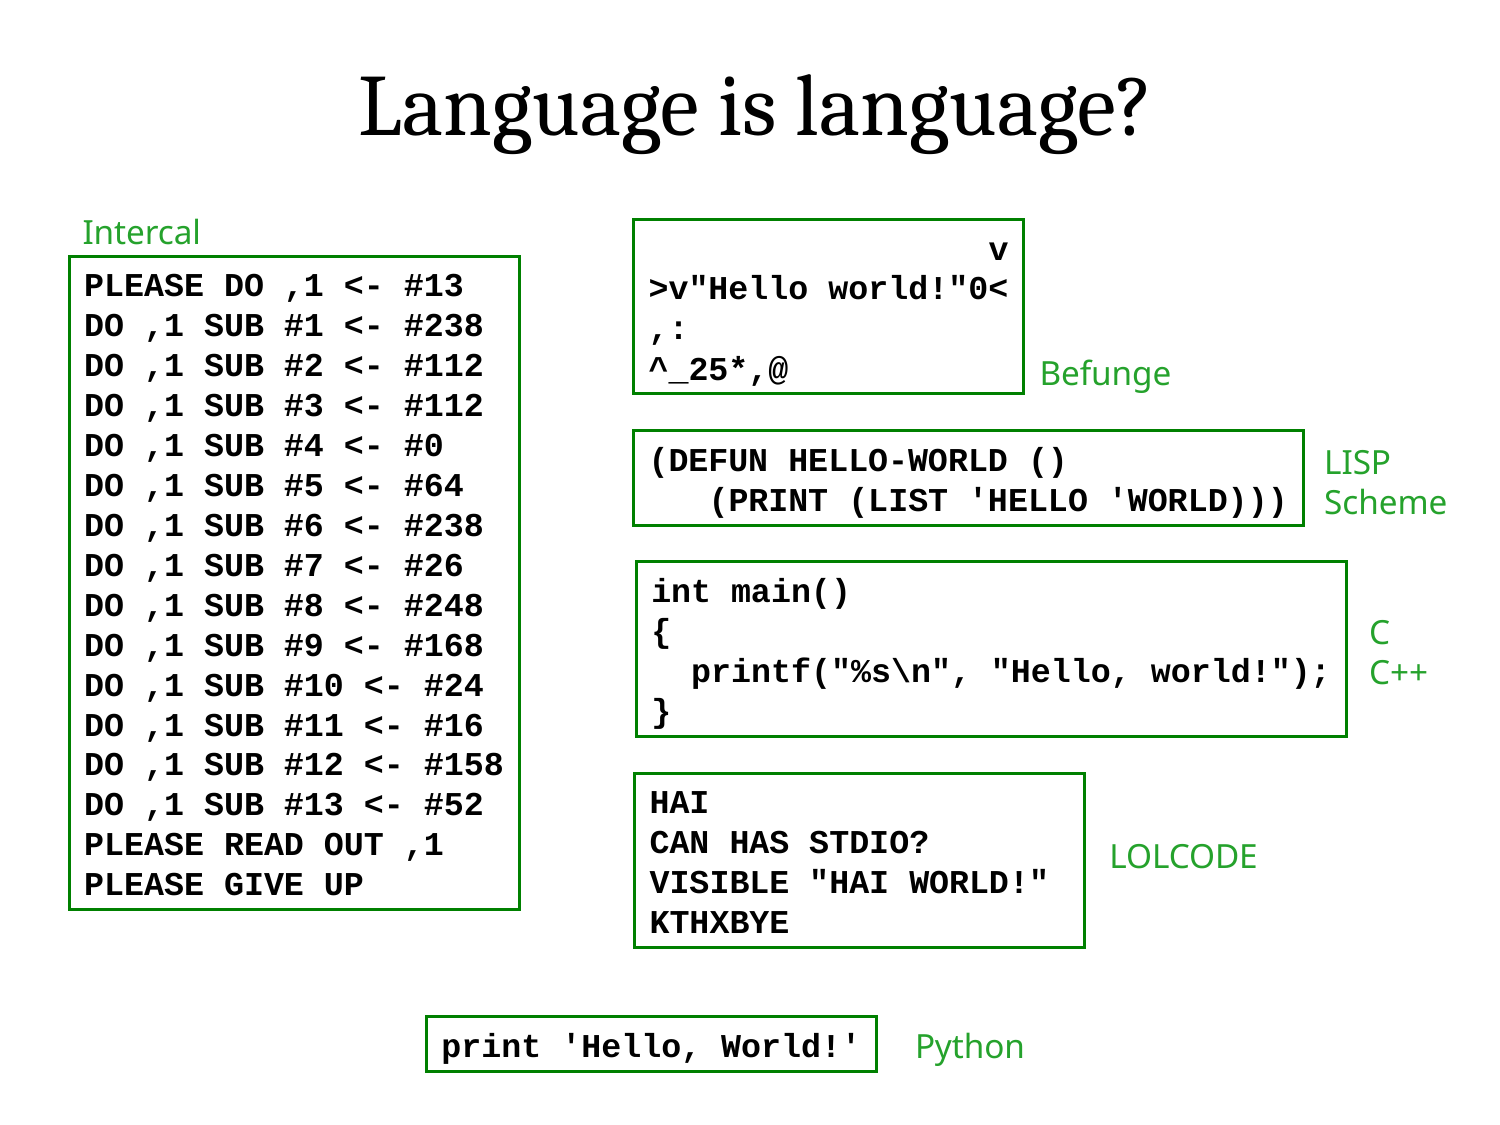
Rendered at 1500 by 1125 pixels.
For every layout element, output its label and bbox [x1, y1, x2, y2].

text_box [67, 204, 520, 910]
text_box [900, 1017, 1040, 1073]
text_box [1309, 433, 1463, 529]
text_box [1094, 827, 1370, 883]
text_box [137, 40, 1375, 160]
text_box [633, 430, 1304, 526]
text_box [633, 219, 1187, 400]
text_box [636, 561, 1347, 737]
text_box [634, 773, 1085, 948]
text_box [1354, 604, 1443, 699]
text_box [426, 1016, 877, 1072]
